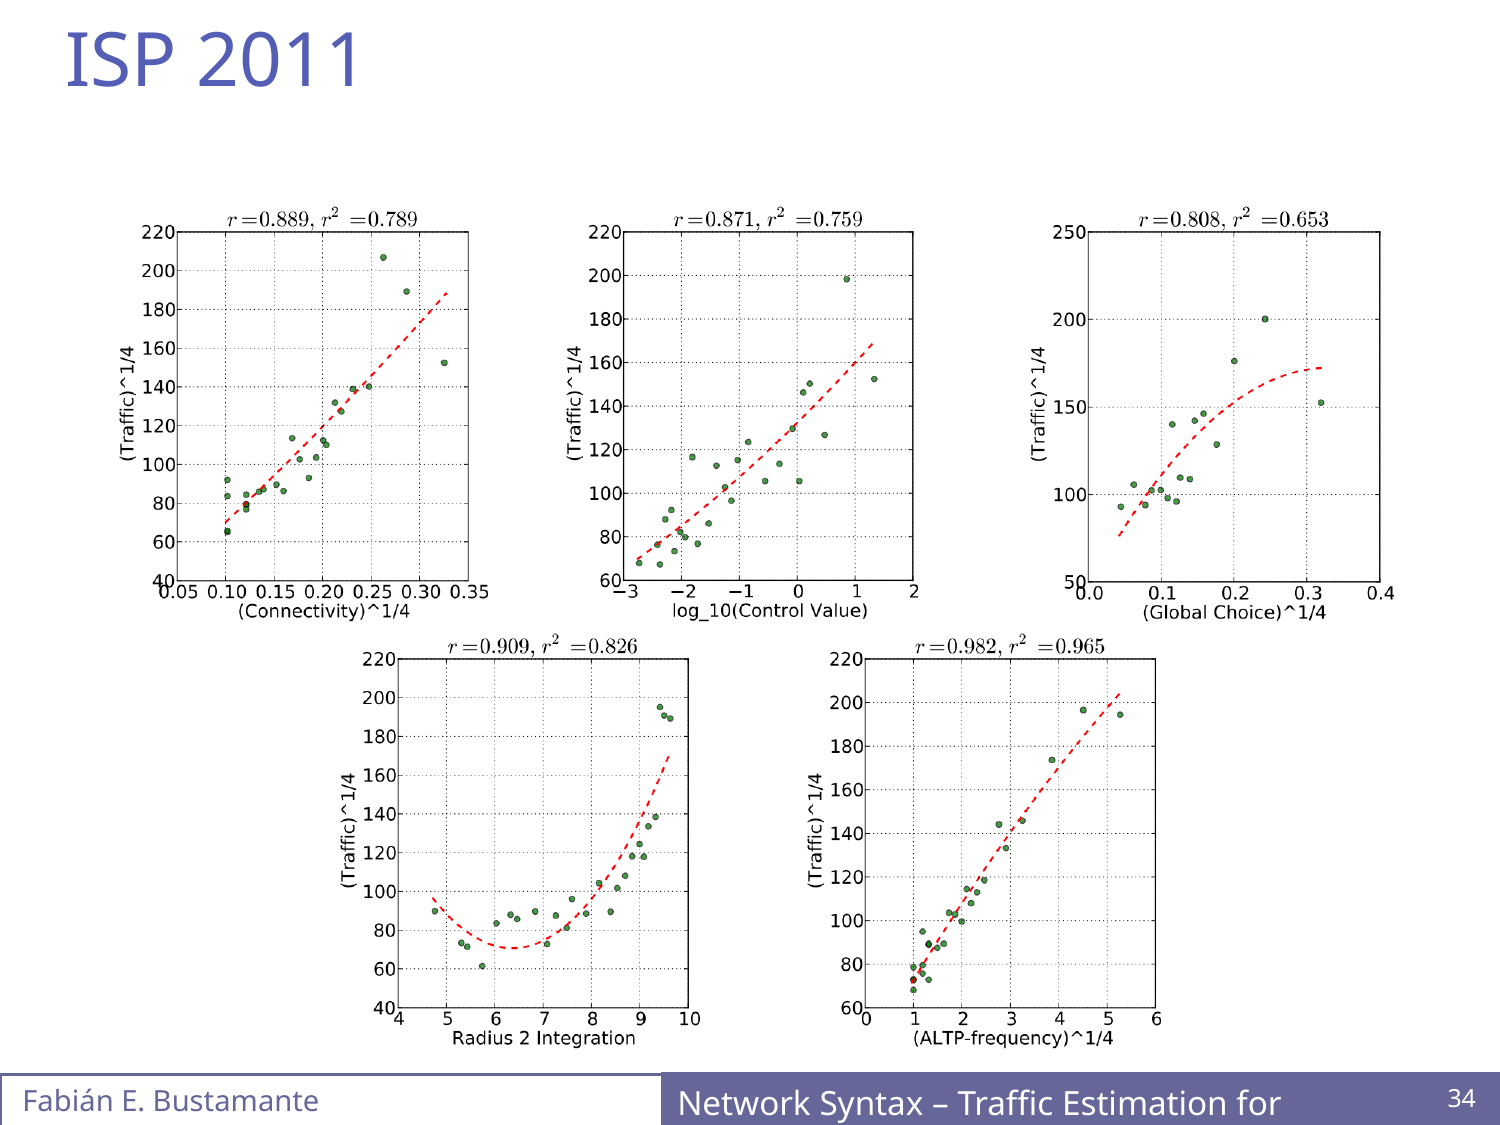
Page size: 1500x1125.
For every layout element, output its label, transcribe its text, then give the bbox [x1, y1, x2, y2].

title ISP 2011 [49, 12, 1451, 101]
picture [112, 199, 1399, 1054]
